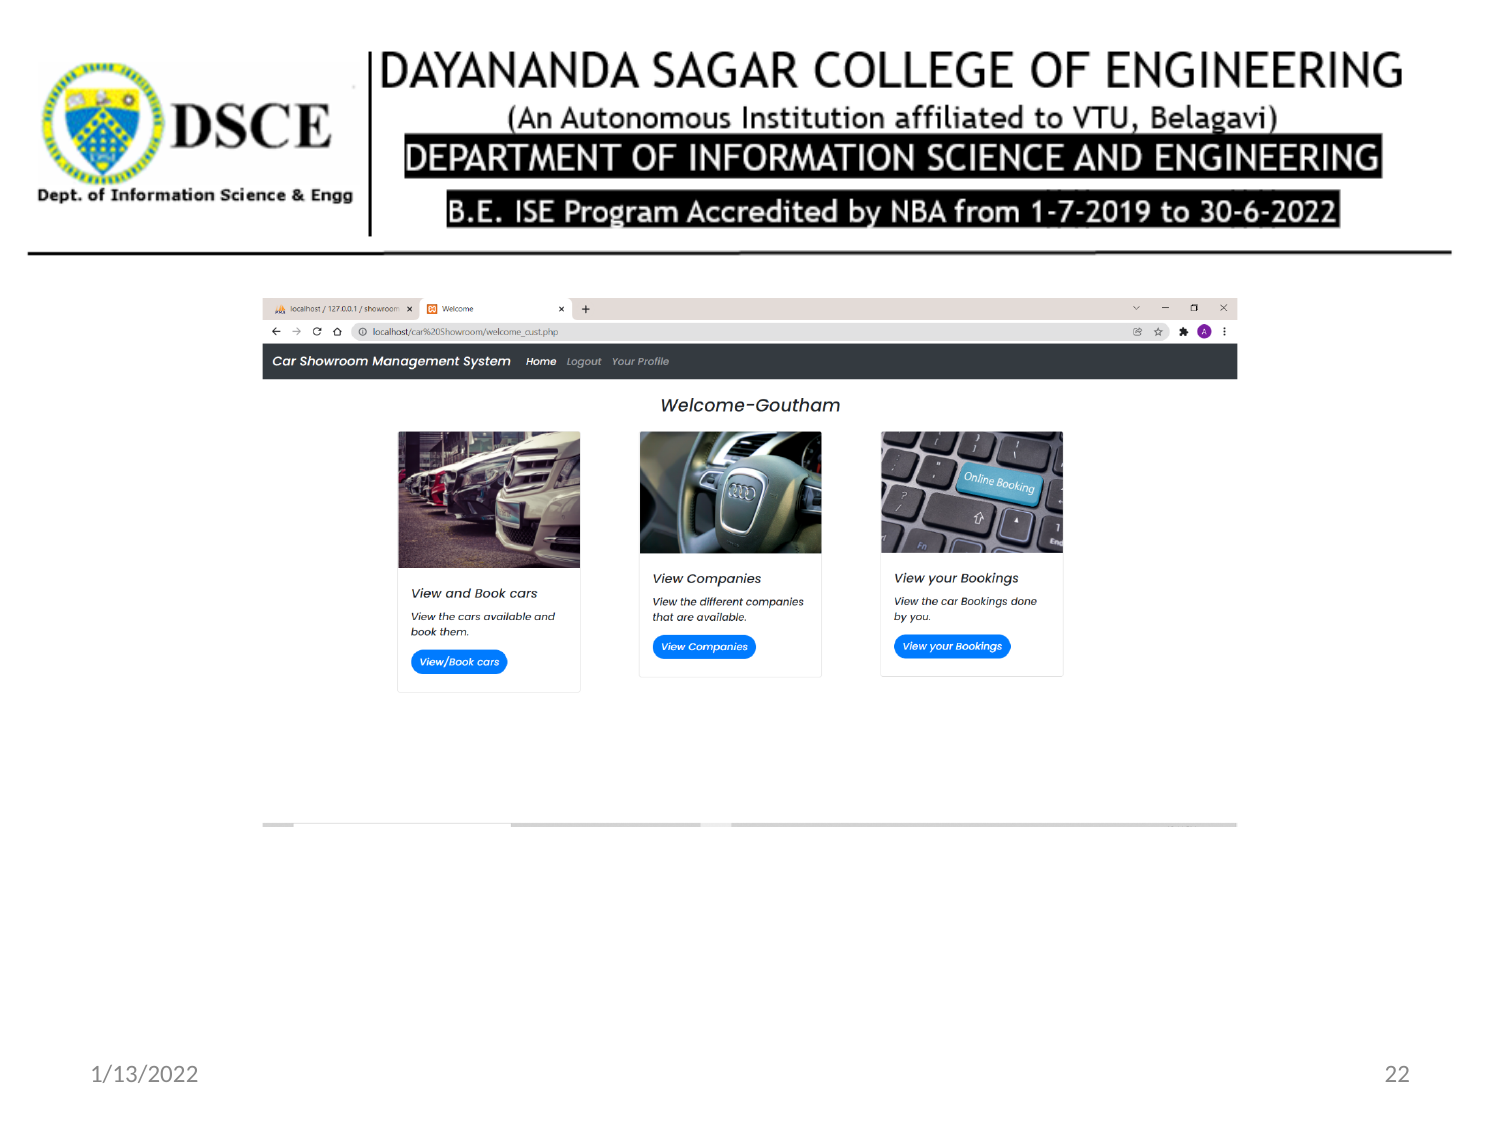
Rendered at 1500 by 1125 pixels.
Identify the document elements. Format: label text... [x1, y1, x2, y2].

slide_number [75, 1042, 425, 1103]
picture [262, 298, 1238, 827]
slide_number 22 [1074, 1042, 1425, 1103]
picture [0, 18, 1481, 268]
